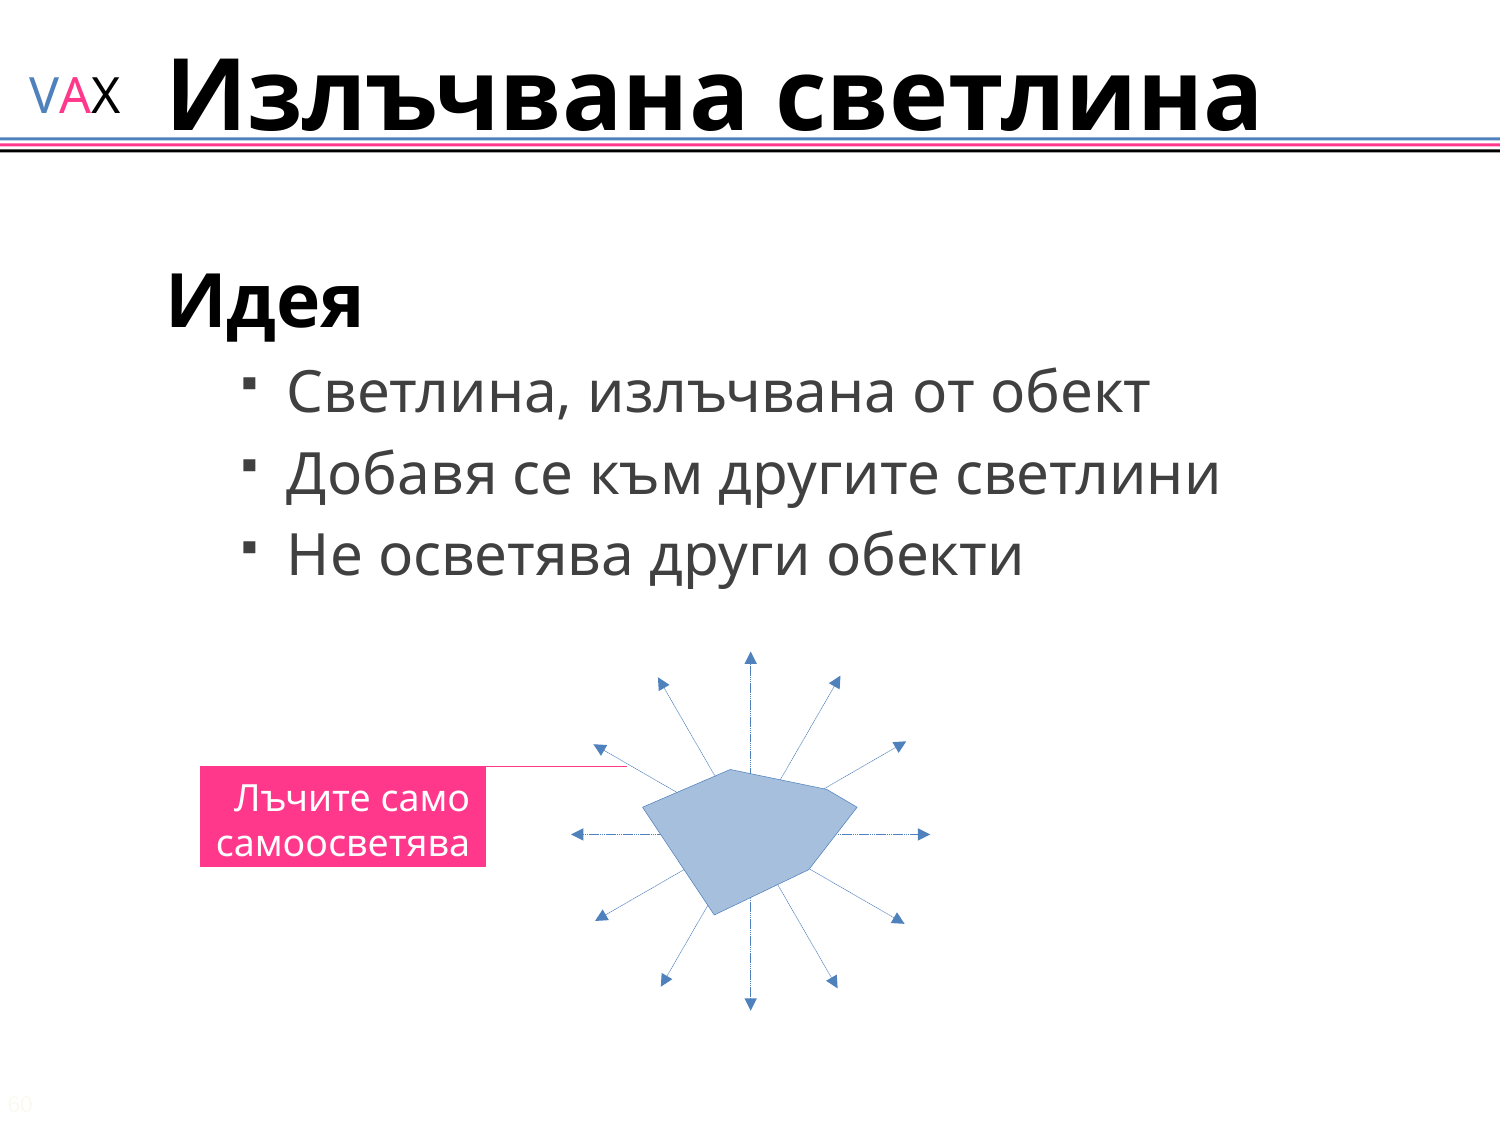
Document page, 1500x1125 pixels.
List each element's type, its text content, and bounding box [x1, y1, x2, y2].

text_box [569, 651, 931, 1013]
list Идея Светлина, излъчвана от обект Добавя се към другите светлини Не осветява други обекти [150, 200, 1488, 1113]
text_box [199, 765, 628, 867]
title Излъчвана светлина [0, 37, 1500, 144]
